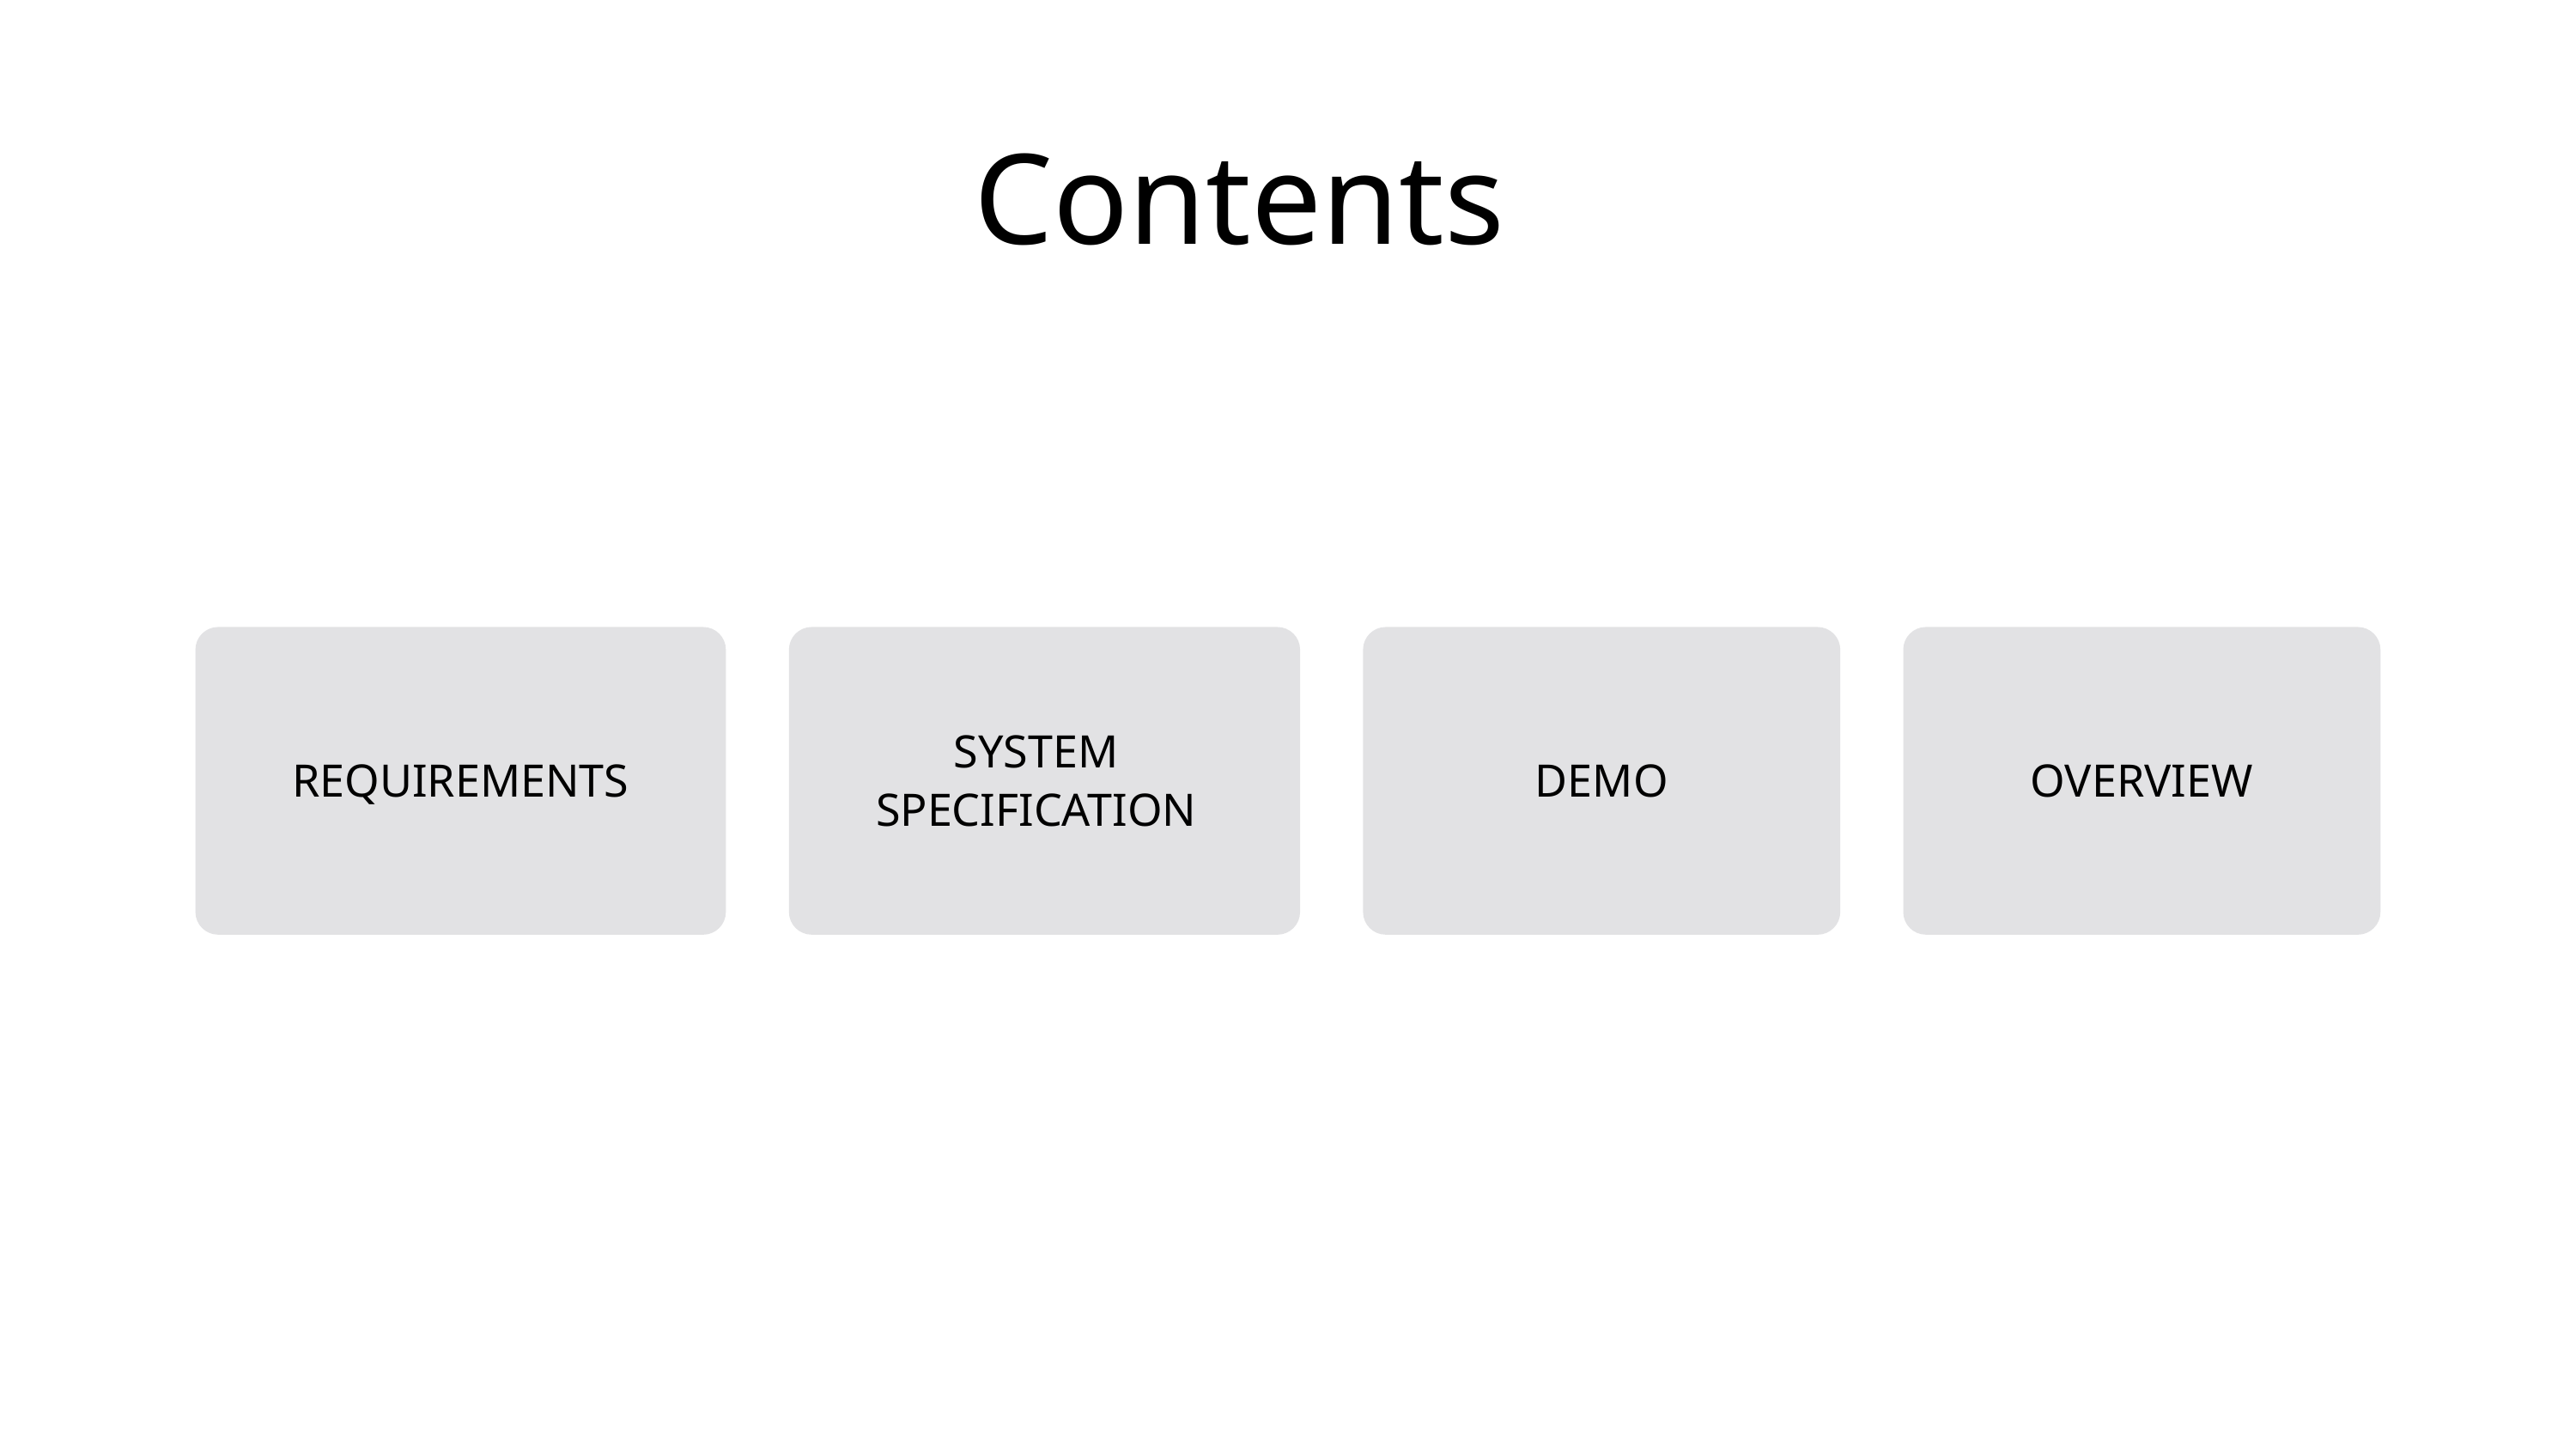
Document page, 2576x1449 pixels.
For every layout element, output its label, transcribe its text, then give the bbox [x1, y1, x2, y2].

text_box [1363, 627, 1841, 936]
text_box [195, 627, 726, 936]
text_box Contents [738, 118, 1741, 270]
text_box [788, 627, 1301, 936]
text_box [1903, 627, 2381, 936]
